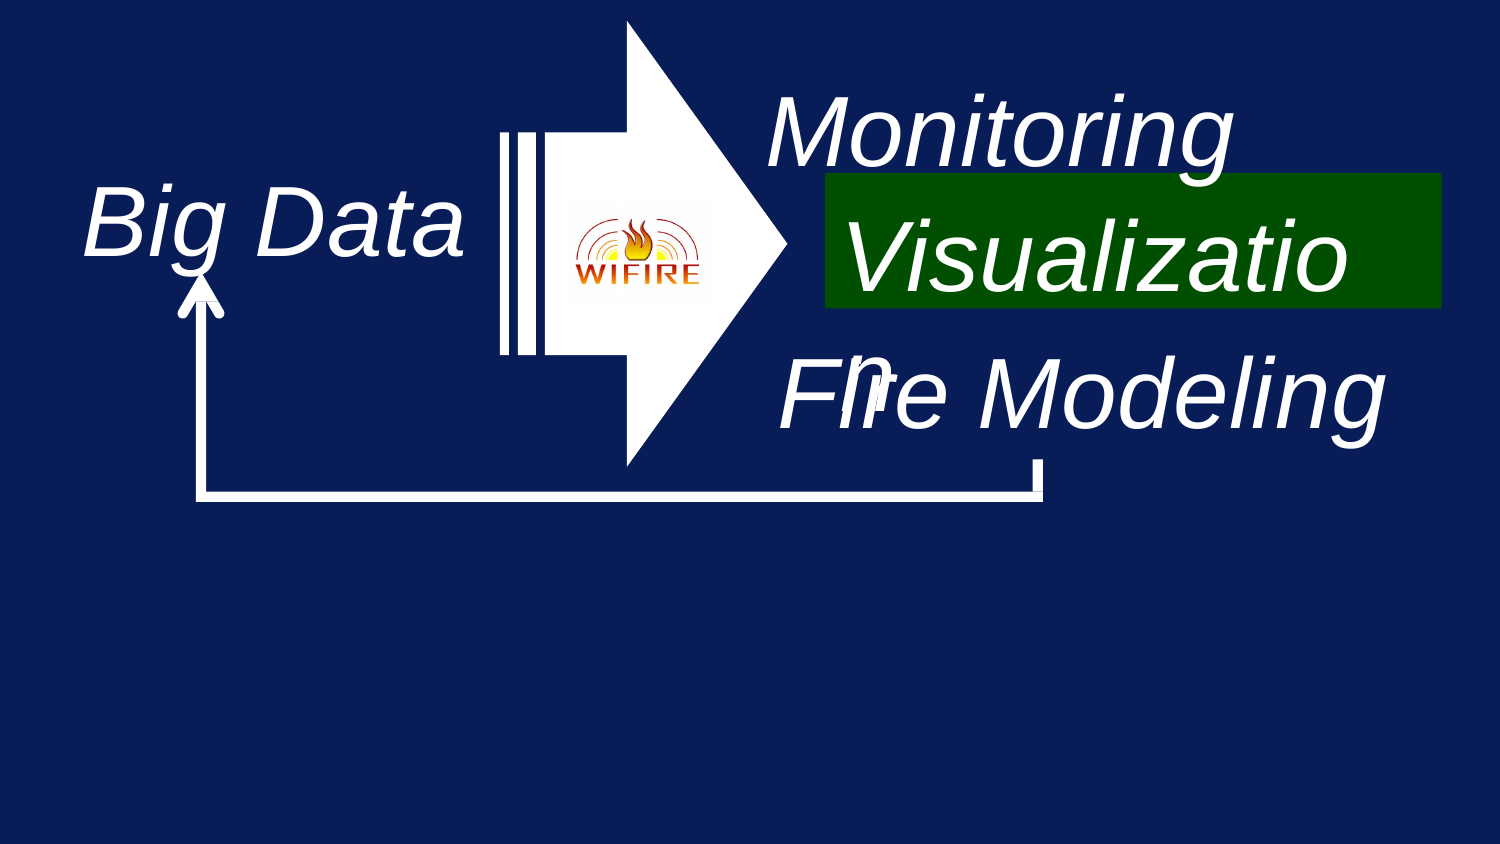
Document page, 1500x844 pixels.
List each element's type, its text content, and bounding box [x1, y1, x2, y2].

text_box Monitoring [762, 66, 1238, 187]
text_box [824, 172, 1442, 309]
text_box Fire Modeling [775, 328, 1390, 449]
text_box Big Data [79, 156, 469, 277]
text_box [517, 132, 536, 356]
text_box Visualization [837, 191, 1406, 432]
text_box [499, 132, 509, 356]
text_box [544, 20, 788, 467]
text_box [177, 271, 1043, 502]
text_box [562, 195, 713, 305]
